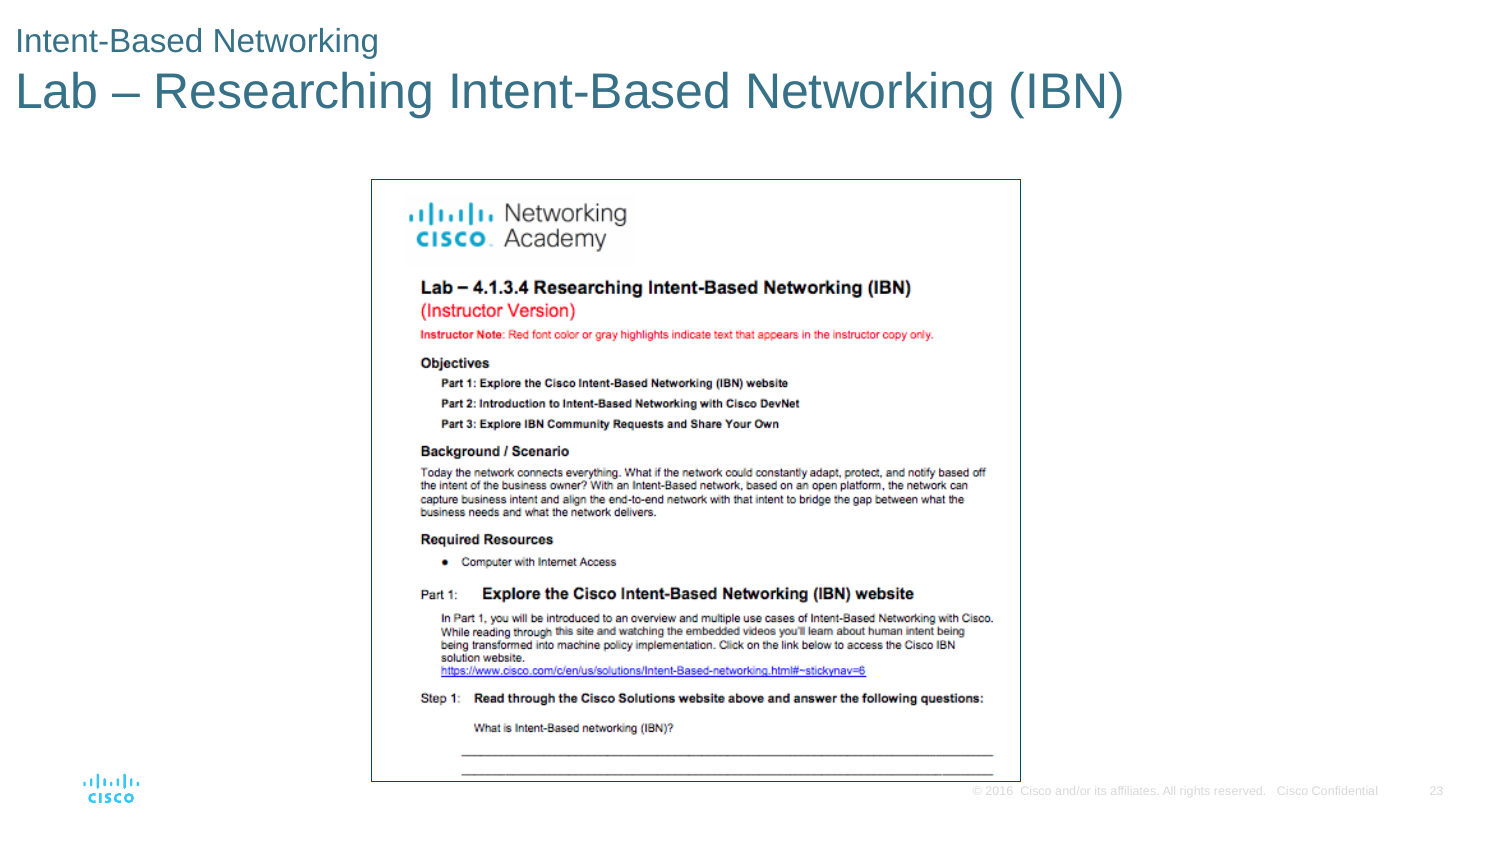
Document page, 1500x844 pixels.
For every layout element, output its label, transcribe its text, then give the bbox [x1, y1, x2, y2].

picture [373, 181, 1019, 780]
title Intent-Based Networking Lab – Researching Intent-Based Networking (IBN) [0, 6, 1500, 131]
